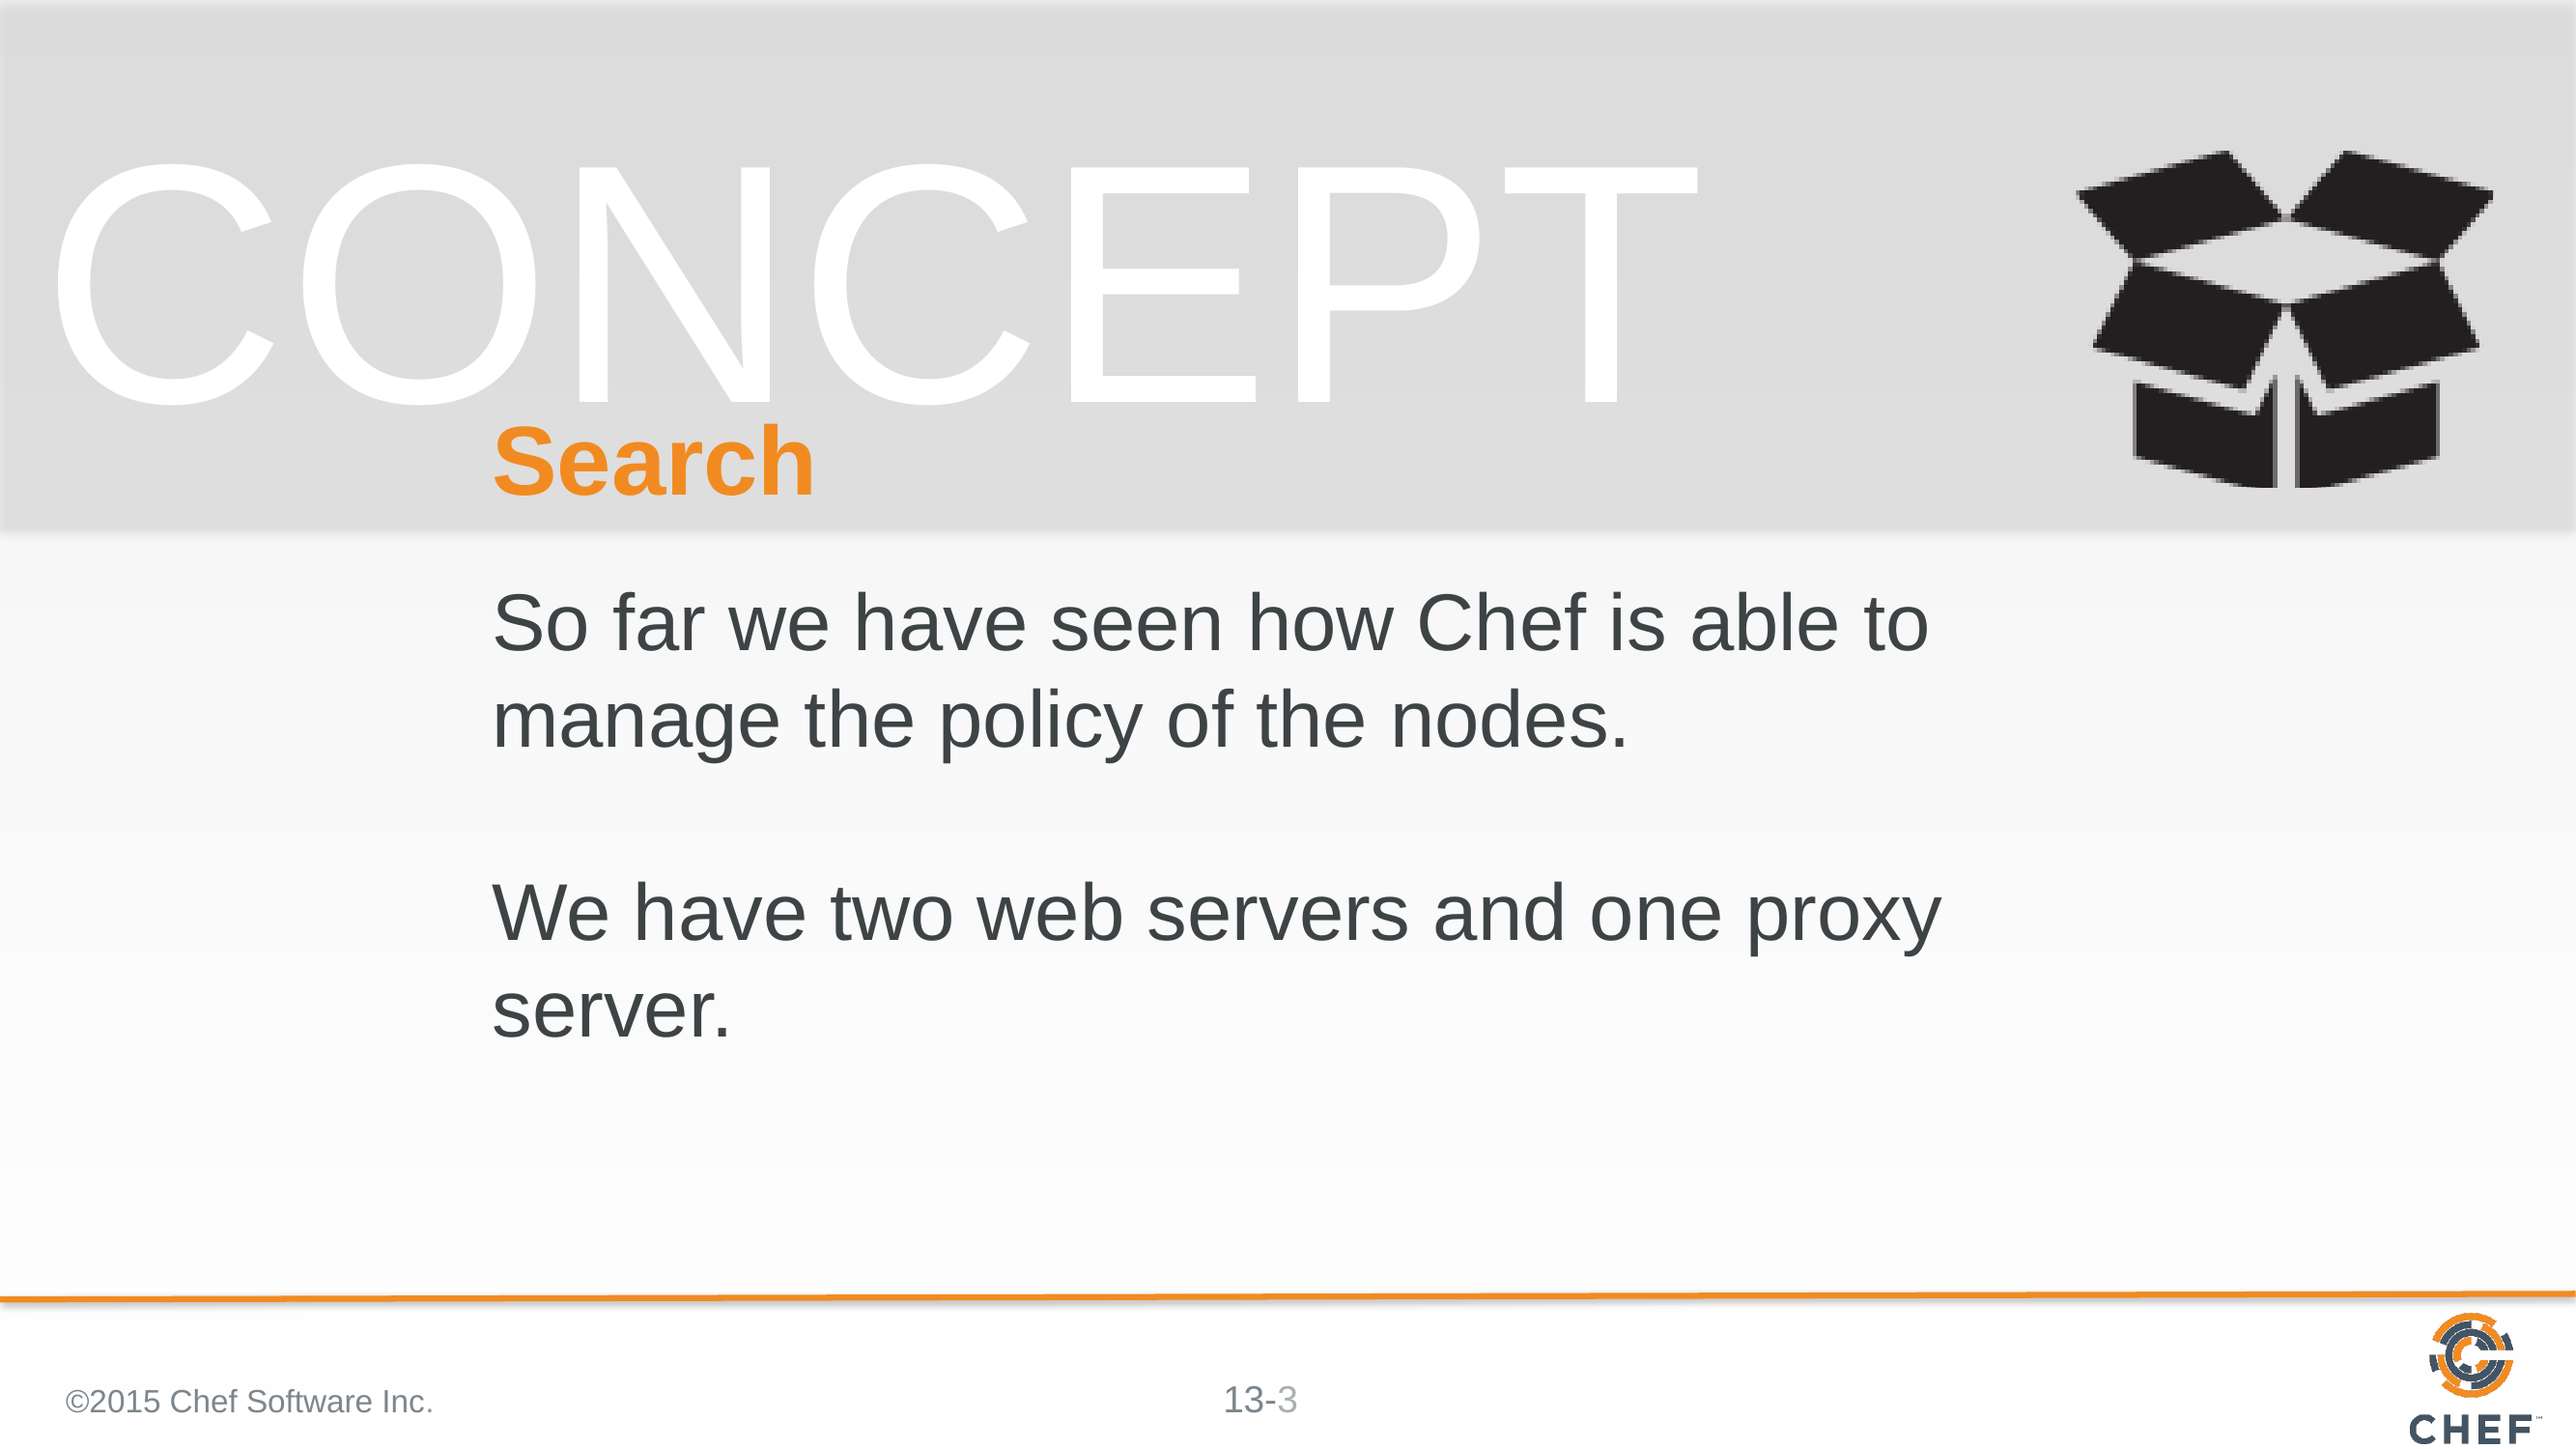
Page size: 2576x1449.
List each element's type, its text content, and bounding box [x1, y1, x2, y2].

picture [2399, 1297, 2550, 1449]
slide_number 3 [998, 1359, 1578, 1437]
subtitle So far we have seen how Chef is able to manage the policy of the nodes. We have two web servers and one proxy server. [477, 555, 2217, 1162]
footer ©2015 Chef Software Inc. [51, 1359, 952, 1440]
title Search [477, 395, 2217, 531]
